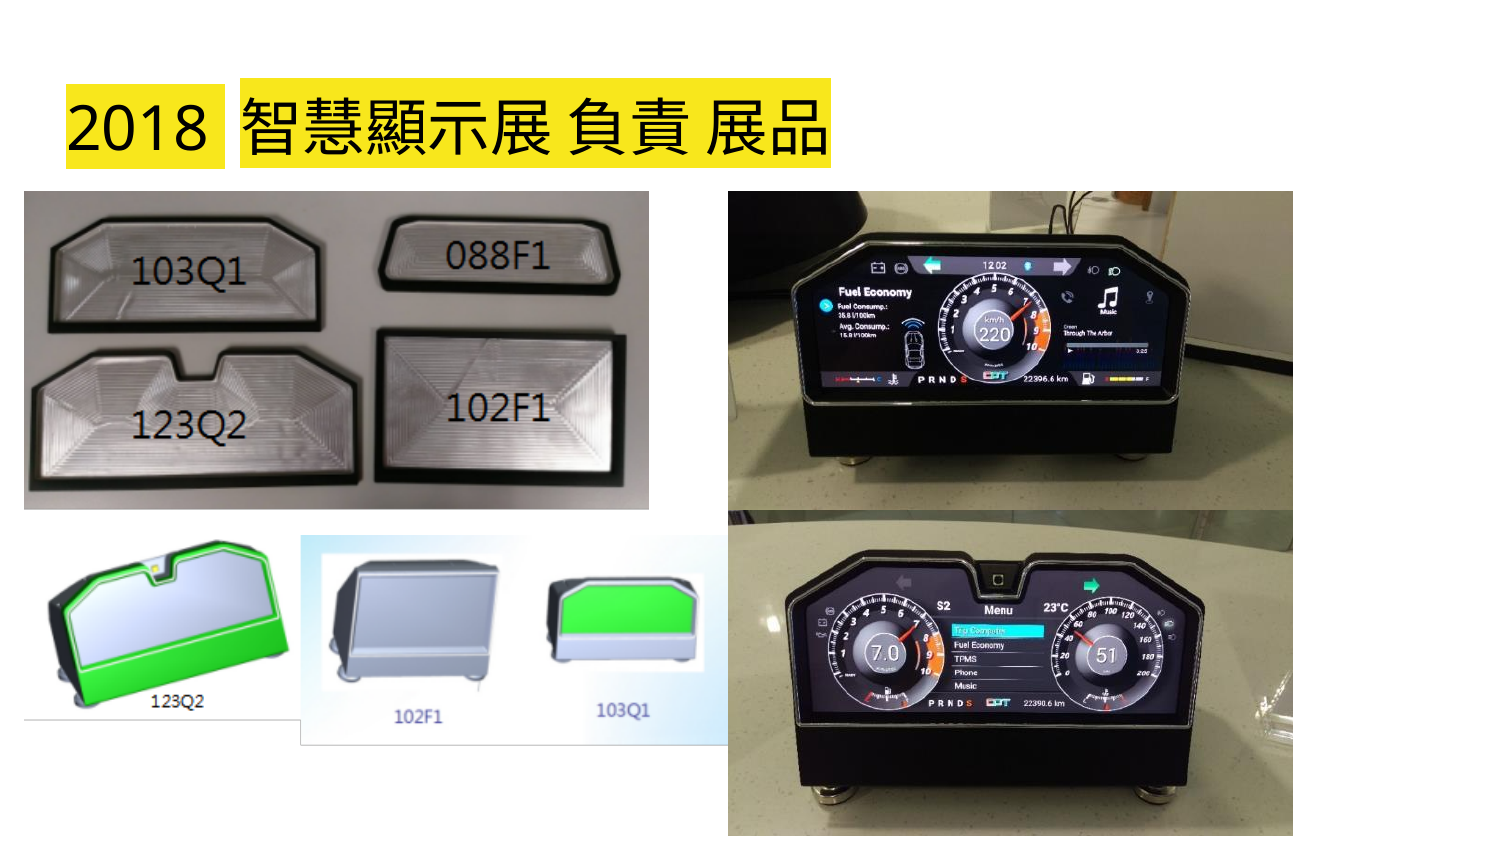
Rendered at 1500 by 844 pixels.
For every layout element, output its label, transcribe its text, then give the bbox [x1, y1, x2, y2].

picture [24, 191, 649, 511]
title 2018 智慧顯示展 負責 展品 [51, 72, 1449, 167]
picture [24, 191, 1293, 836]
